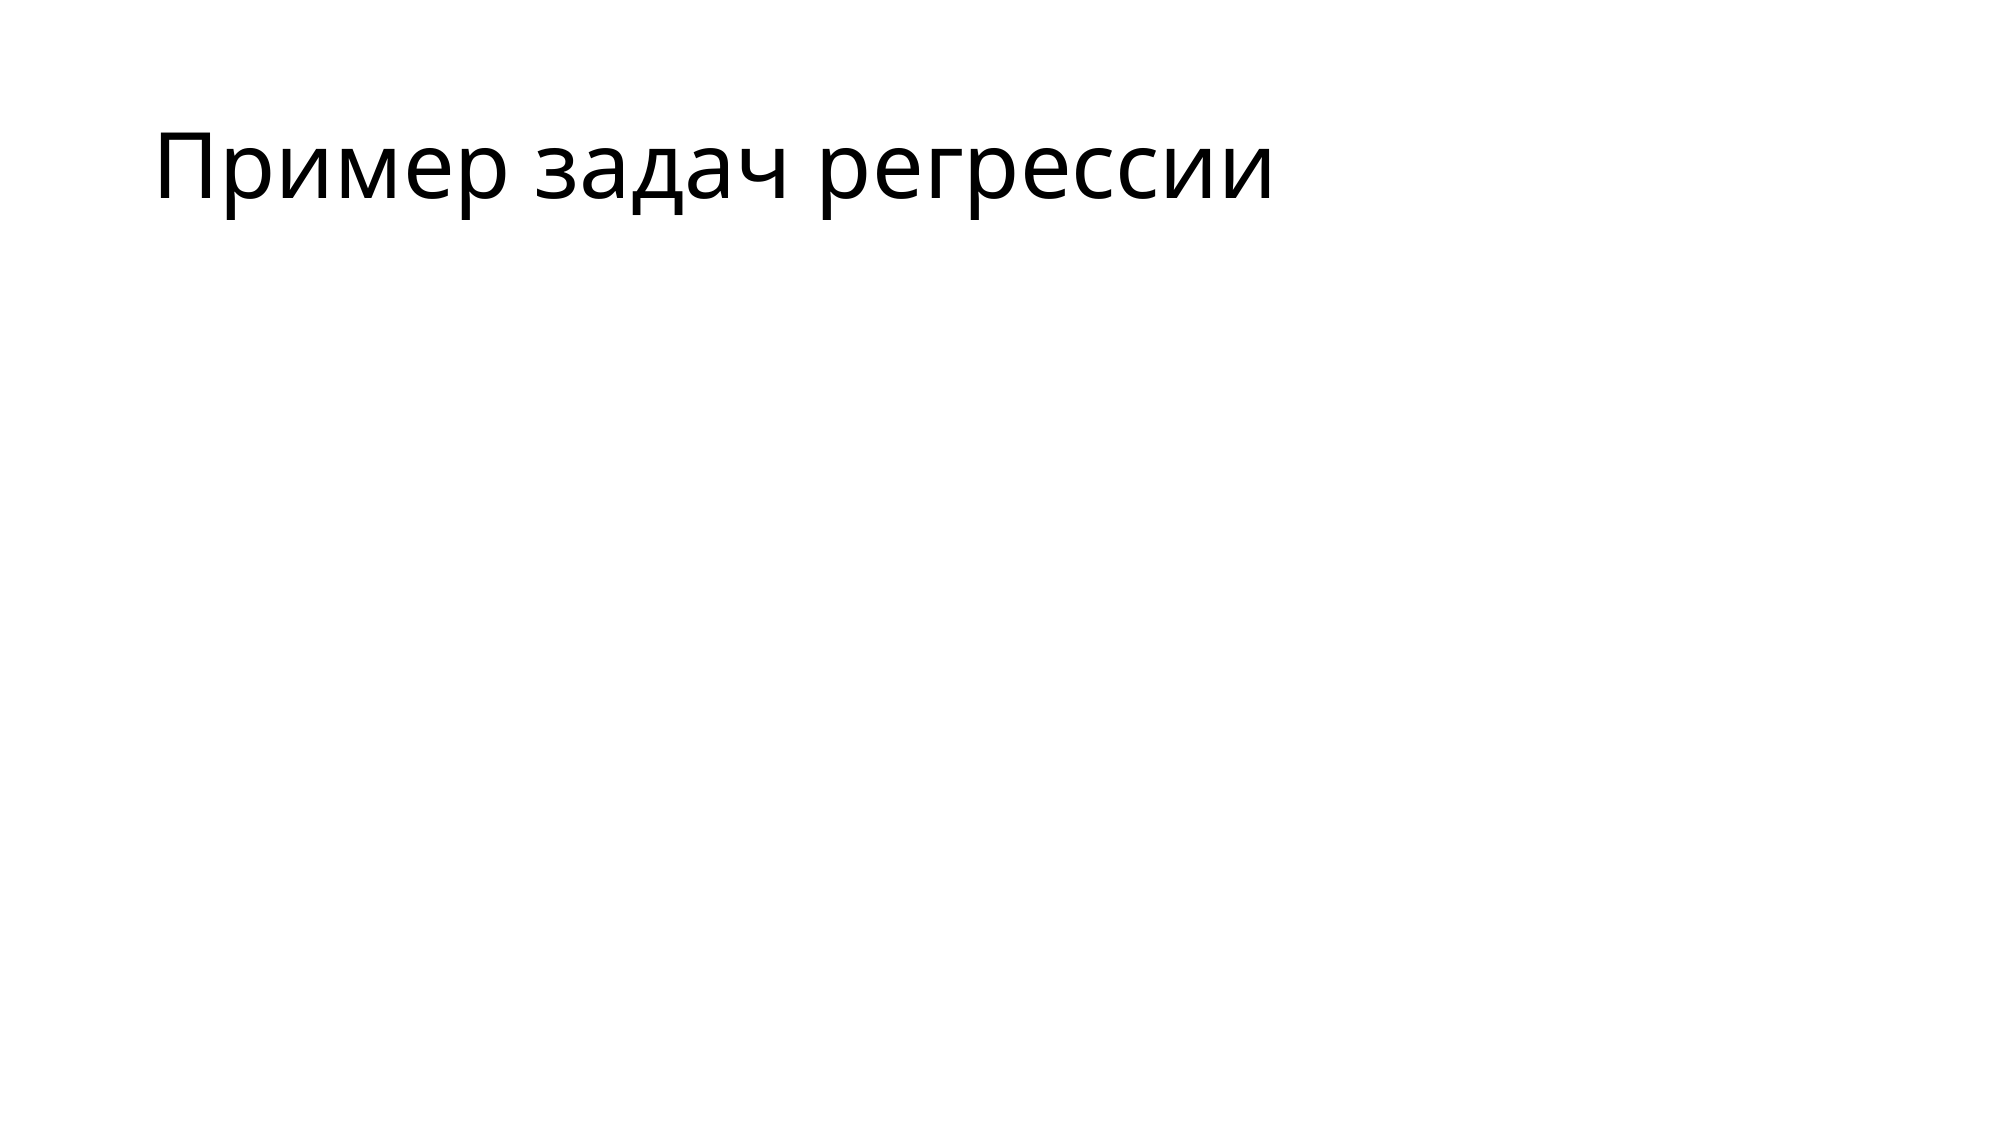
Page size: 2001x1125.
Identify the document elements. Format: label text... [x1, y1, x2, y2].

title Пример задач регрессии [137, 59, 1863, 278]
